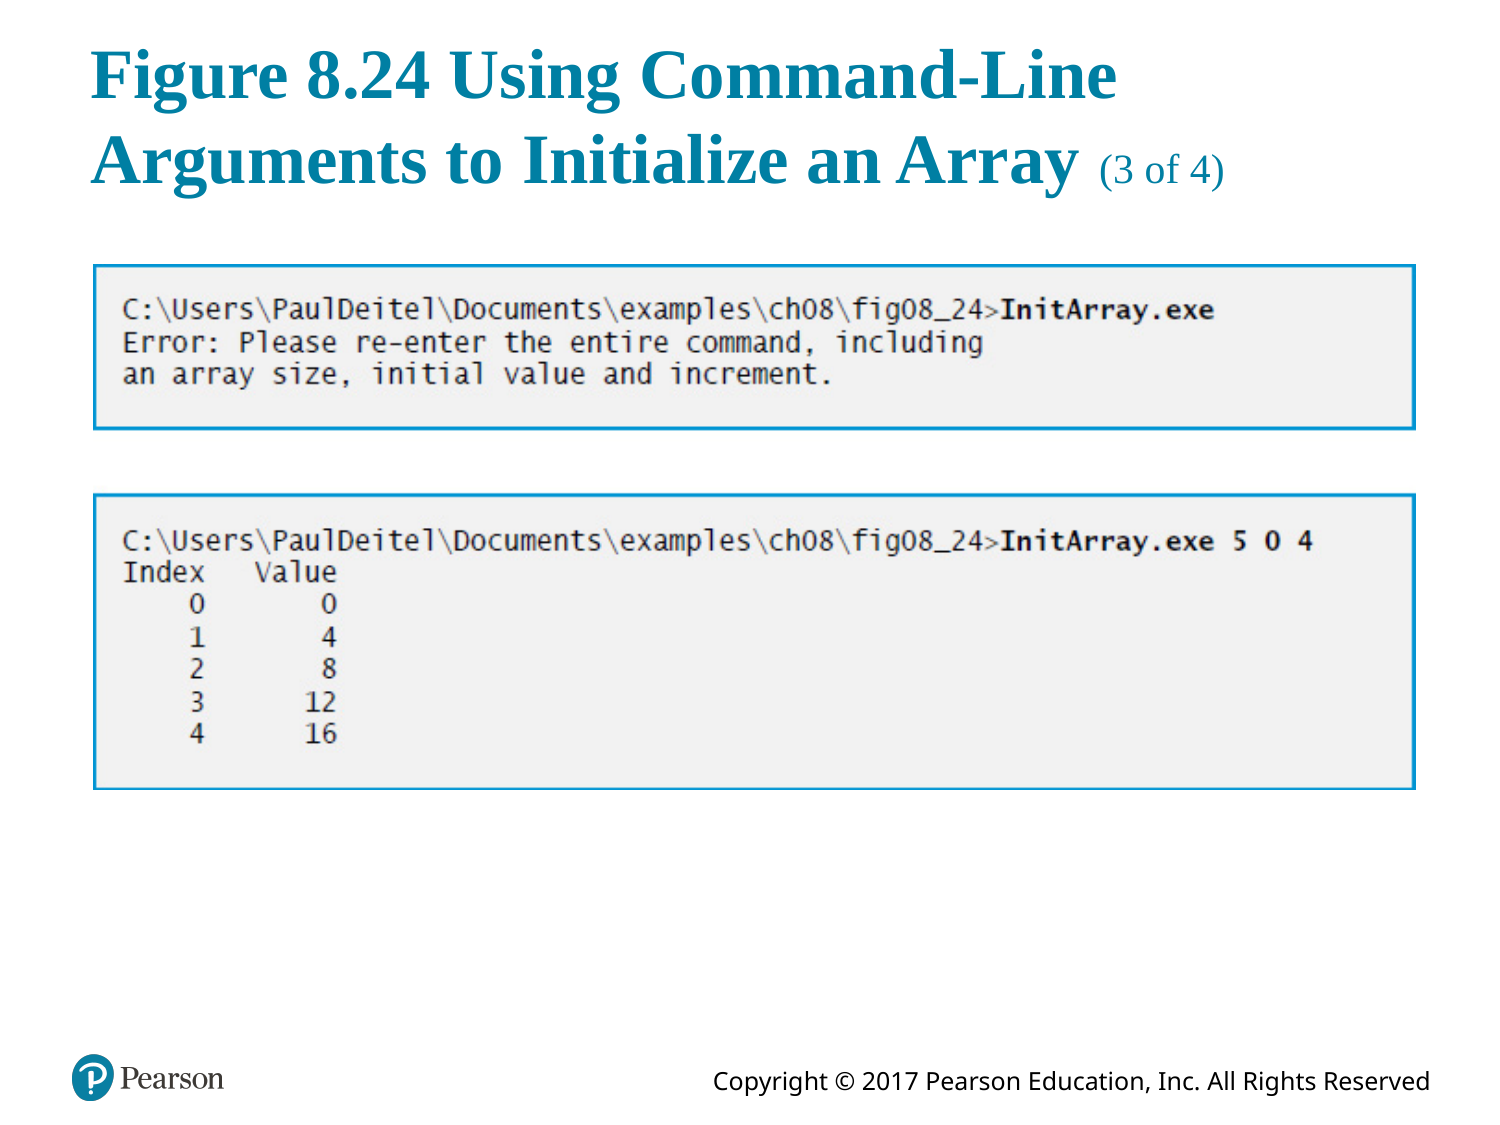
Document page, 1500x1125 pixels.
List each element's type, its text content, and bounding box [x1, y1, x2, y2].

picture [72, 1087, 83, 1101]
picture [98, 1054, 224, 1101]
title Figure 8.24 Using Command-Line Arguments to Initialize an Array (3 of 4) [75, 37, 1425, 213]
picture [96, 267, 1412, 426]
picture [96, 497, 1412, 788]
picture [80, 1063, 106, 1088]
picture [92, 430, 1416, 493]
picture [72, 1054, 88, 1070]
